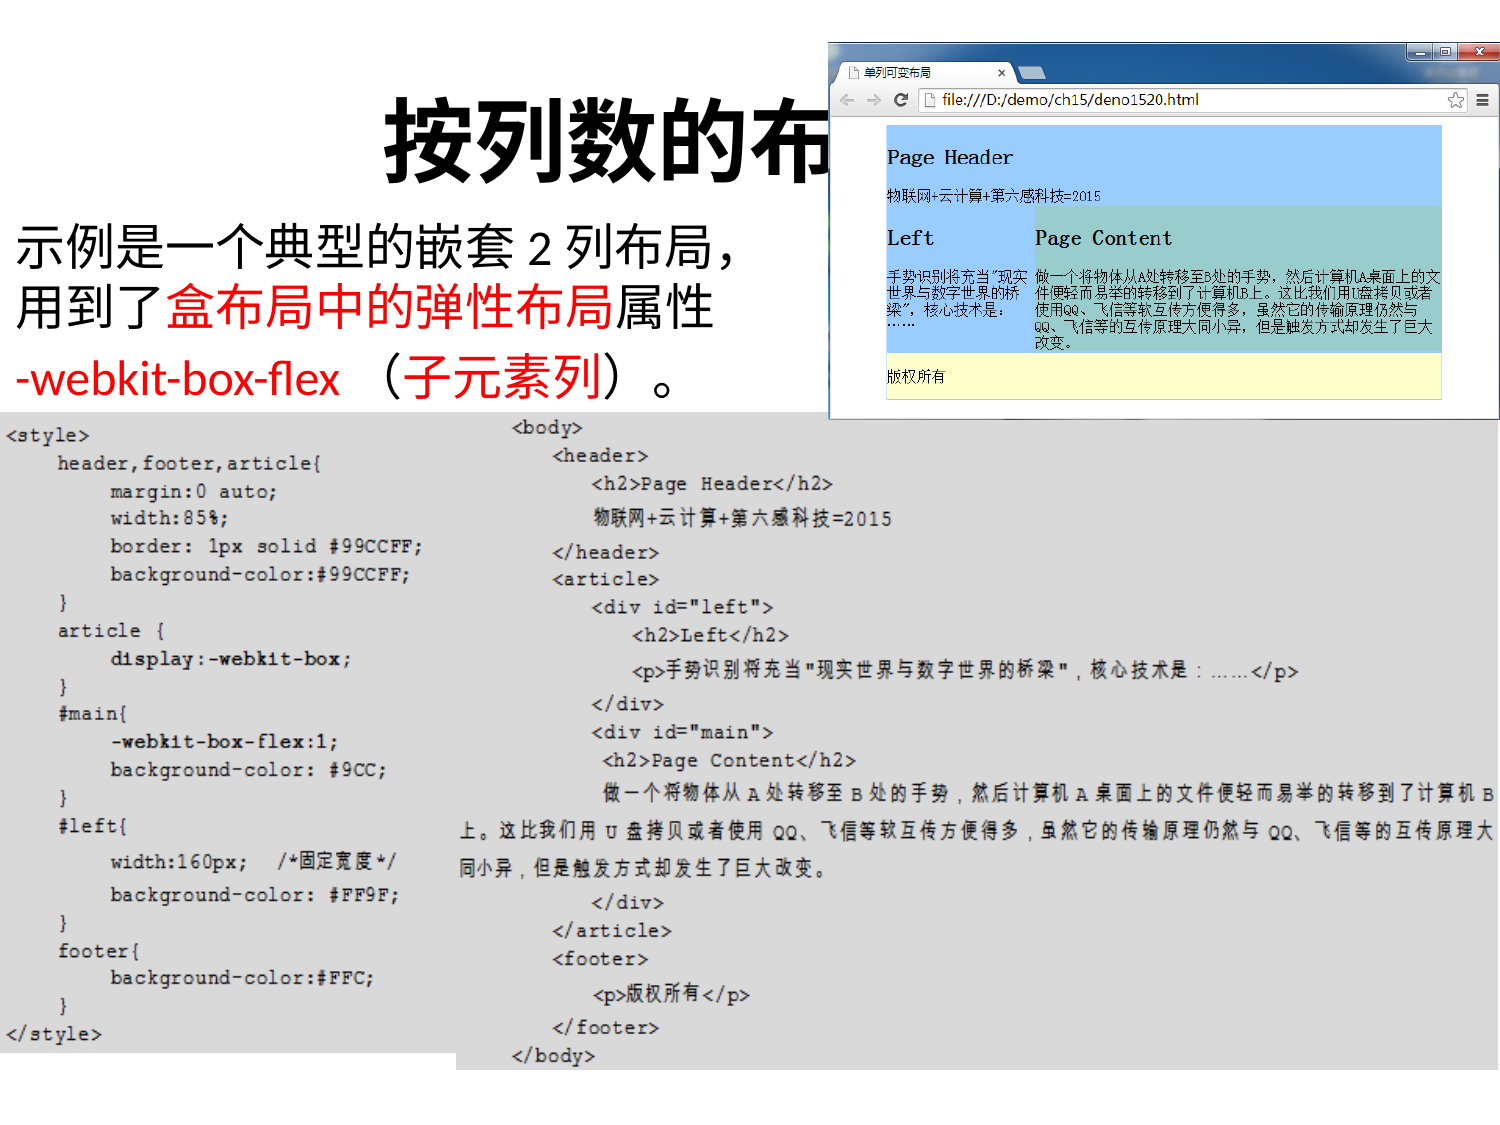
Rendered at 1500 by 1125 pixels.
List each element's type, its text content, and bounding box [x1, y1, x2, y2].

list 示例是一个典型的嵌套2列布局，用到了盒布局中的弹性布局属性 -webkit-box-flex（子元素列）。 [0, 208, 822, 410]
title 按列数的布局布局 [75, 45, 823, 208]
picture [0, 42, 1500, 1071]
